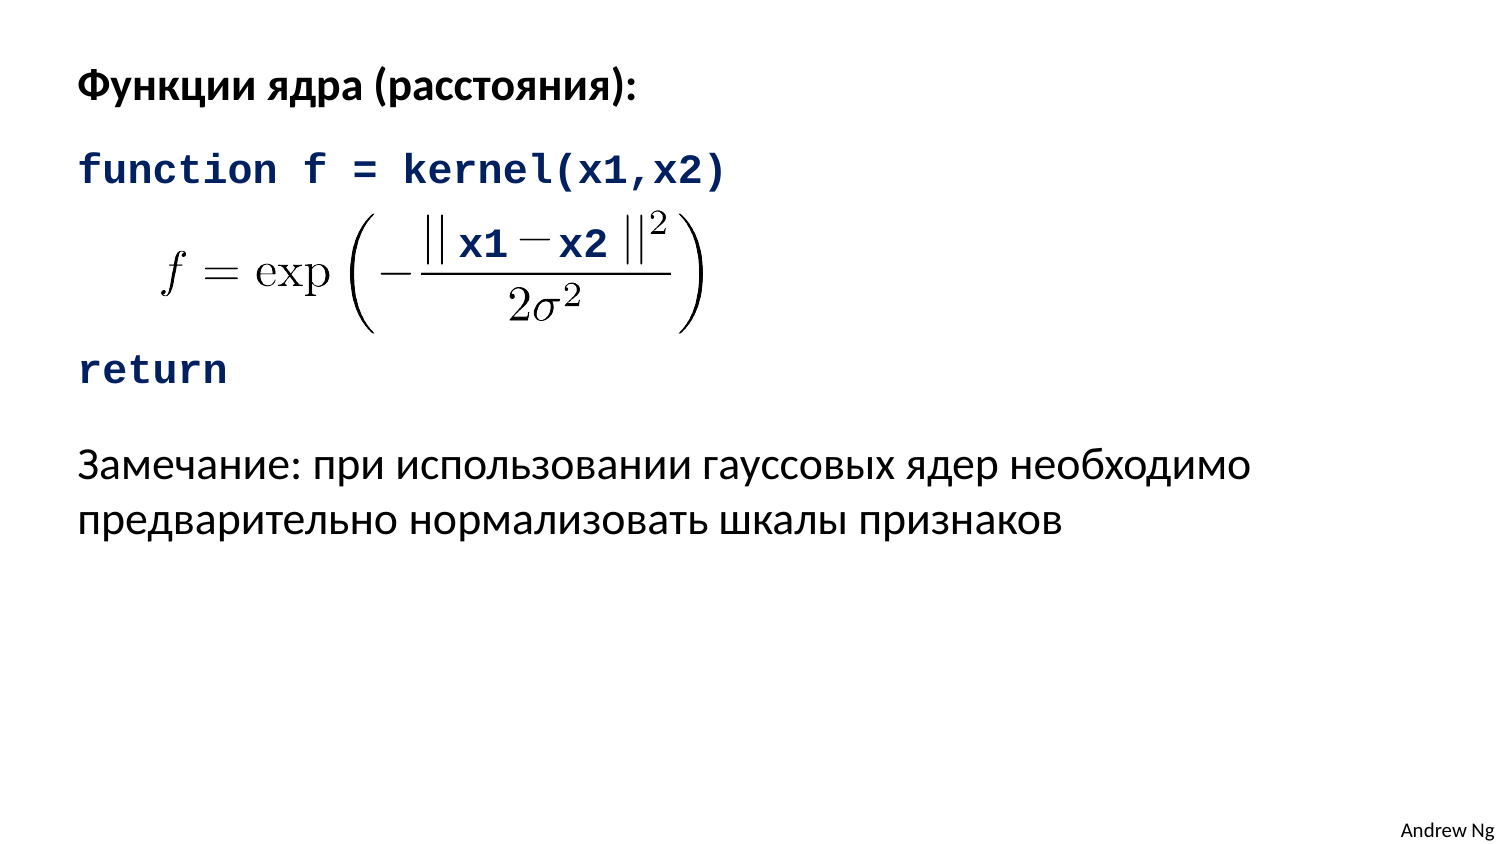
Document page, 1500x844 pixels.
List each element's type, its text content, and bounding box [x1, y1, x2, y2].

picture [161, 210, 704, 334]
text_box Функции ядра (расстояния): [62, 46, 1425, 118]
text_box function f = kernel(x1,x2) return [62, 134, 1263, 402]
text_box Замечание: при использовании гауссовых ядер необходимо предварительно нормализовать шкалы признаков [62, 426, 1425, 497]
